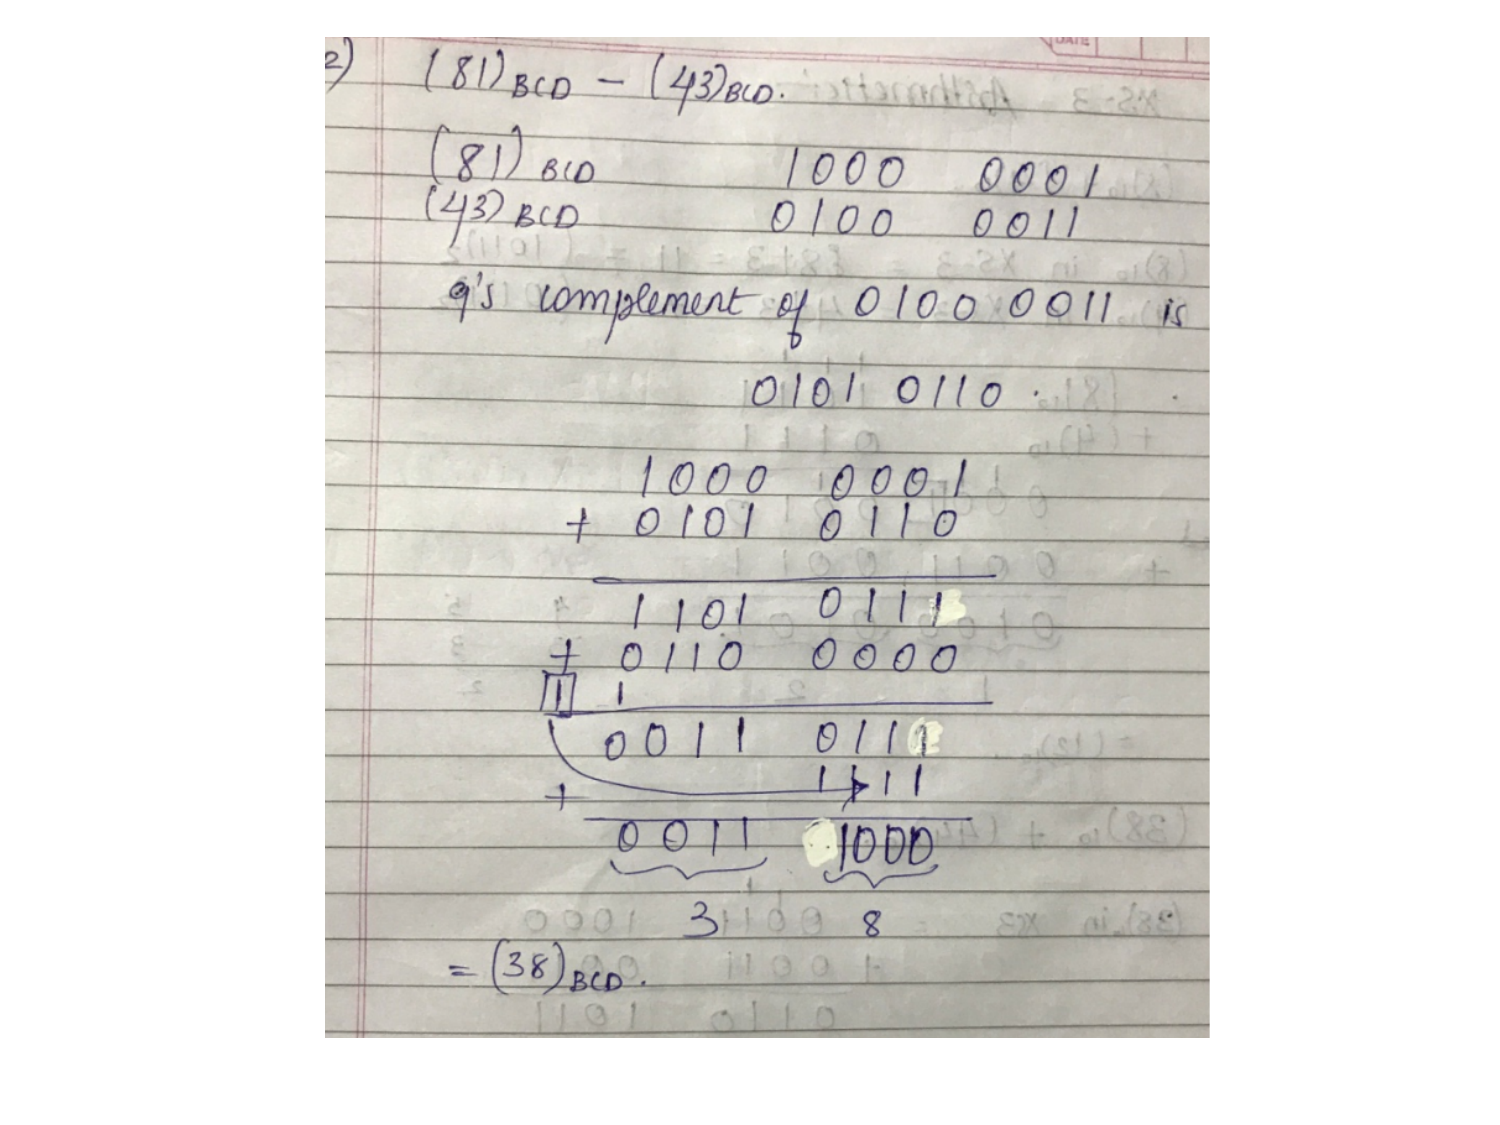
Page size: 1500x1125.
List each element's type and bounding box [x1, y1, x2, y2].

picture [325, 980, 1210, 1038]
picture [325, 37, 1210, 94]
list [267, 94, 1268, 980]
